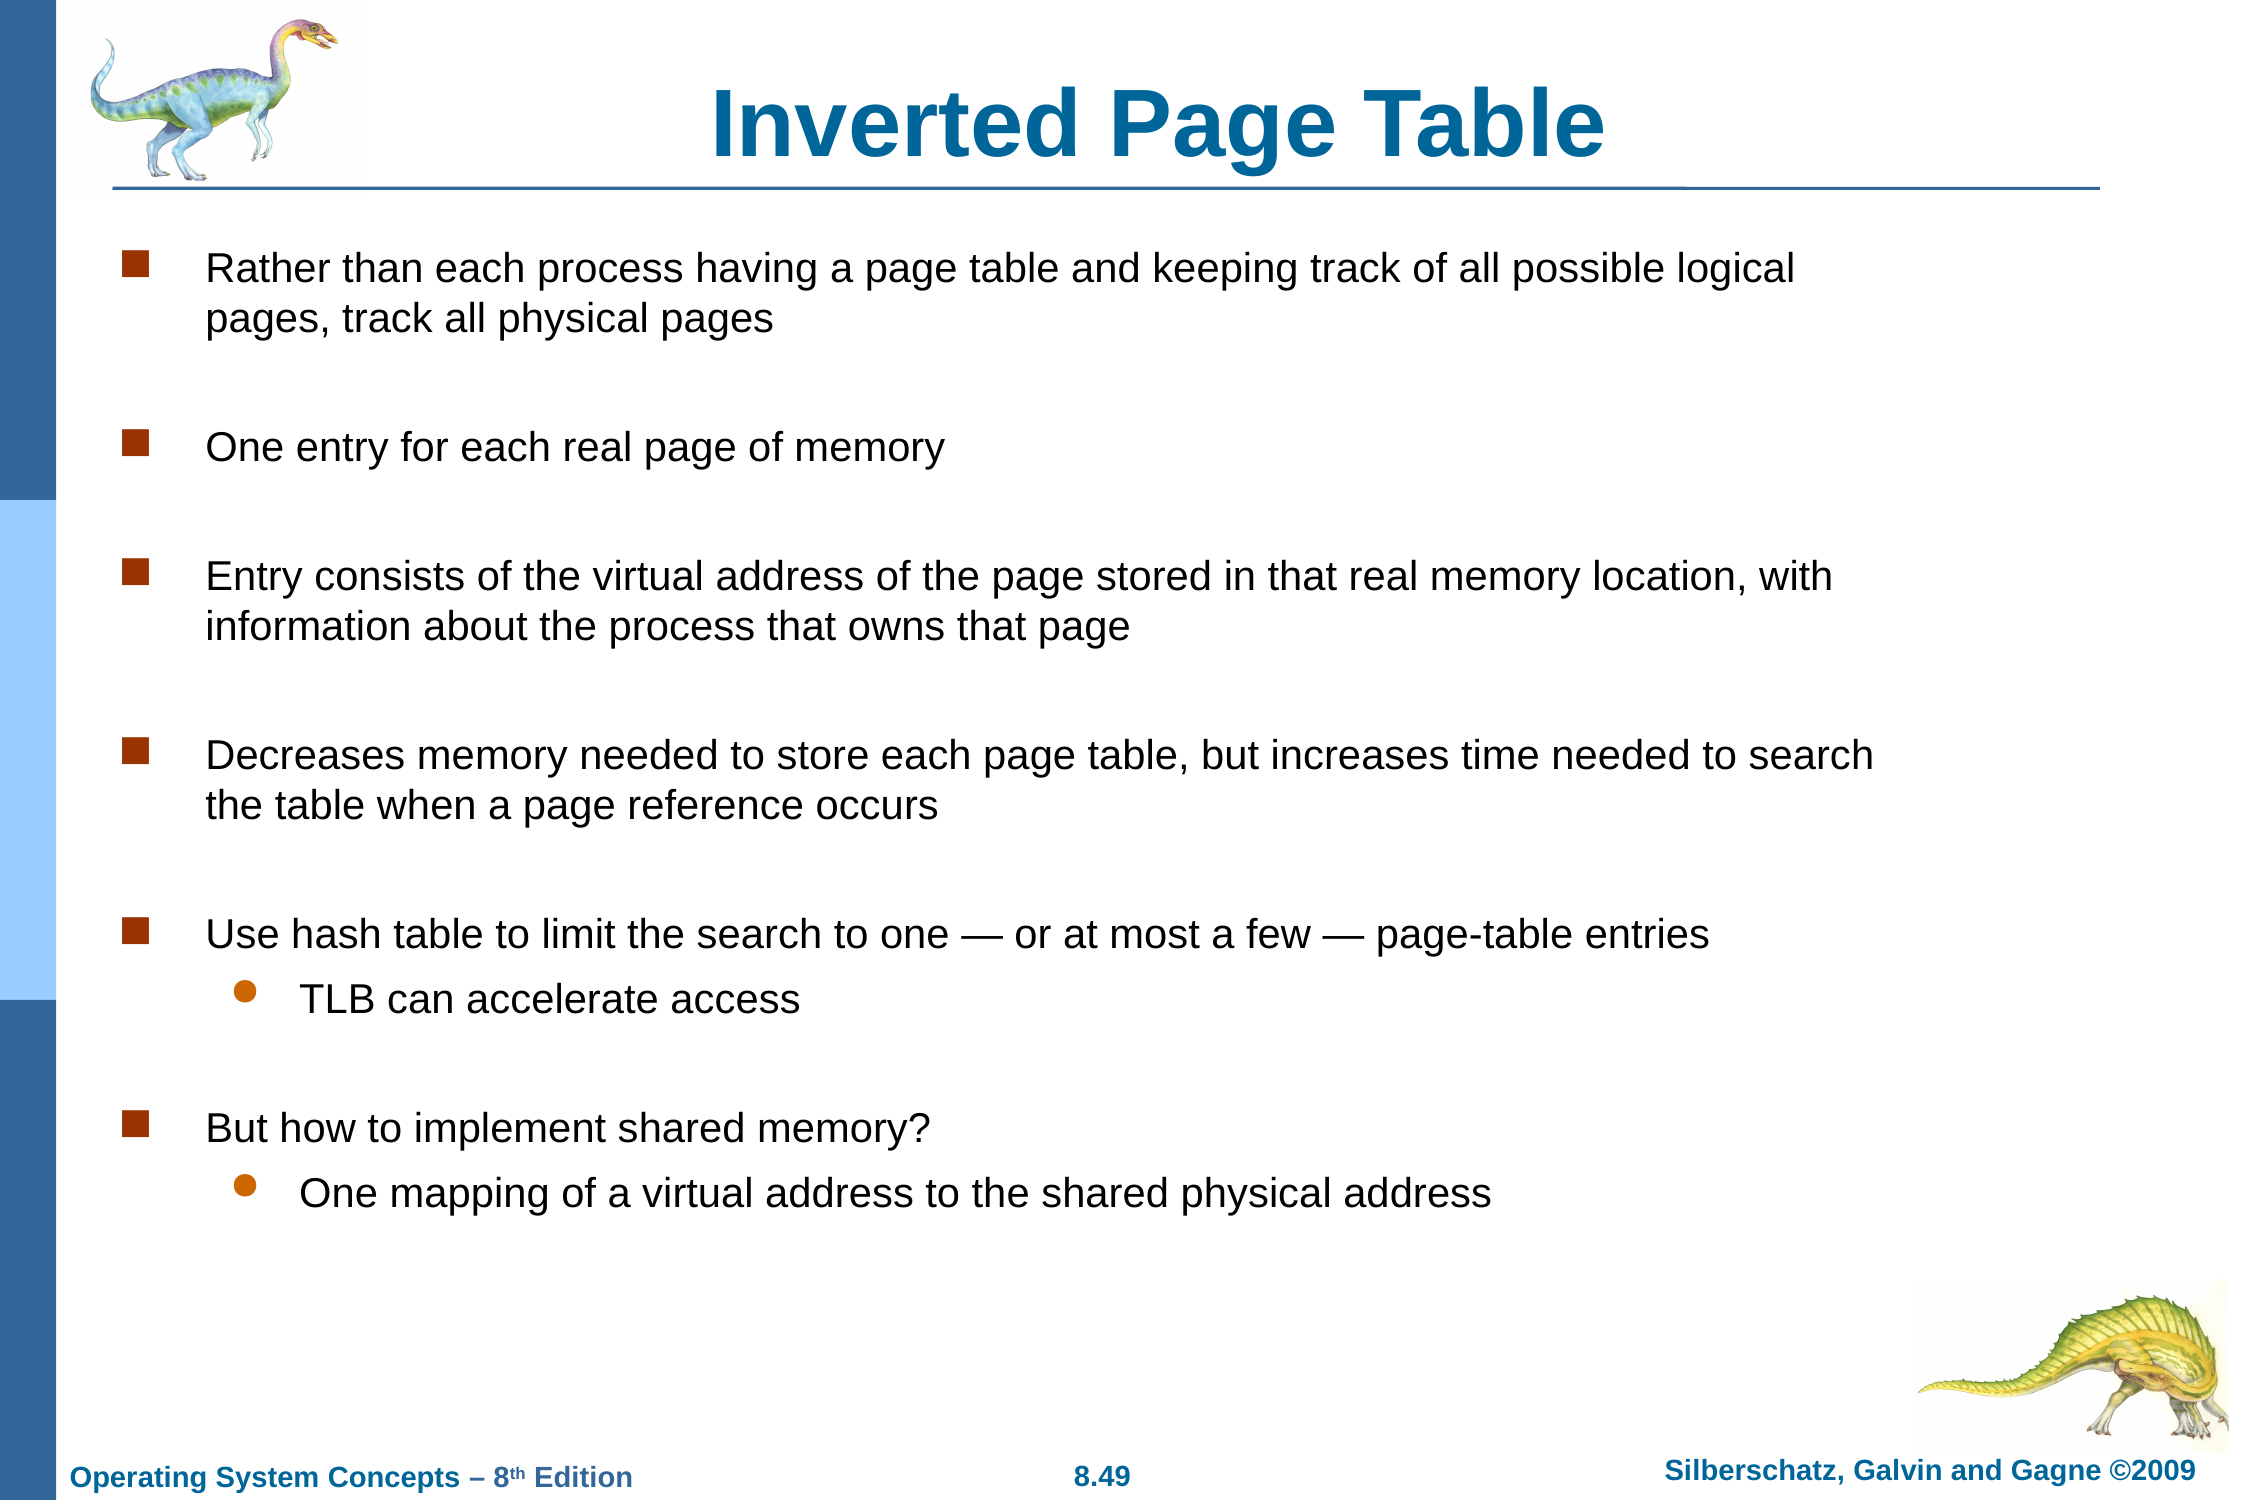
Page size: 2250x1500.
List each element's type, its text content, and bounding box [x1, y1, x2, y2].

list Rather than each process having a page table and keeping track of all possible logical pages, track all physical pages One entry for each real page of memory Entry consists of the virtual address of the page stored in that real memory location, with information about the process that owns that page Decreases memory needed to store each page table, but increases time needed to search the table when a page reference occurs Use hash table to limit the search to one — or at most a few — page-table entries TLB can accelerate access But how to implement shared memory? One mapping of a virtual address to the shared physical address [103, 229, 1950, 1279]
picture [1913, 1279, 2229, 1453]
title Inverted Page Table [179, 60, 2138, 187]
picture [70, 0, 365, 199]
